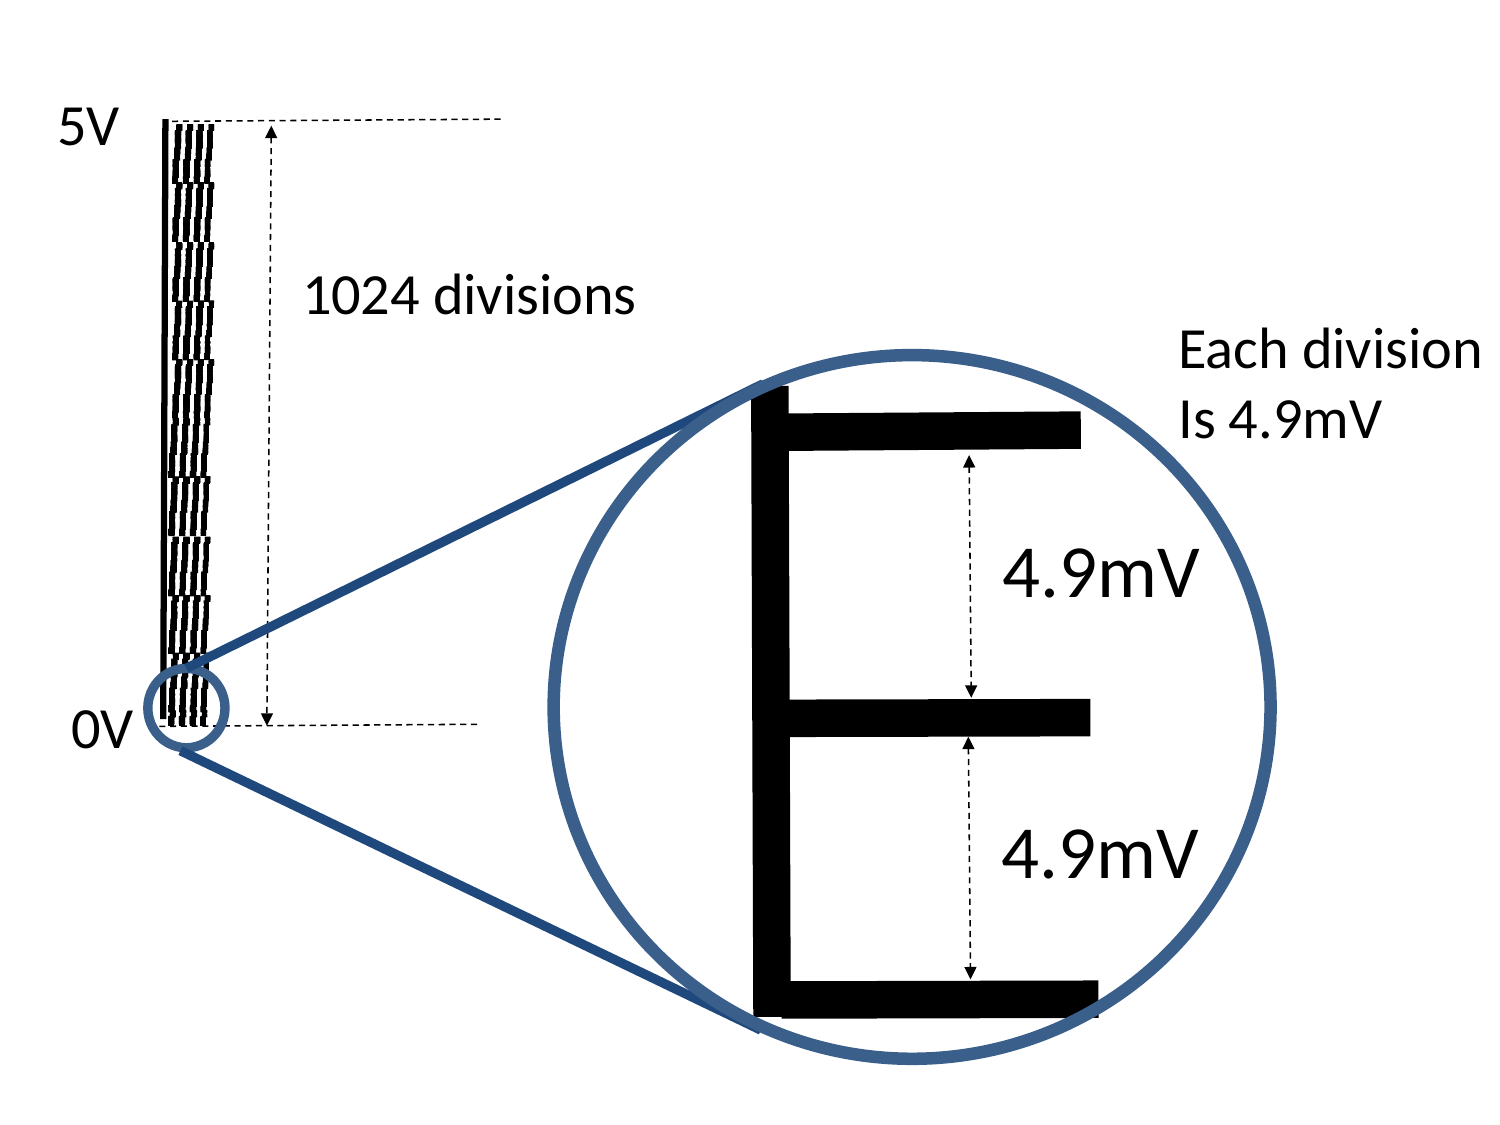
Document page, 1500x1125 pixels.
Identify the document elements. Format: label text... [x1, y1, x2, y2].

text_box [212, 723, 261, 727]
text_box Each division Is 4.9mV [1163, 302, 1498, 458]
text_box 5V [42, 79, 135, 165]
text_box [769, 385, 773, 428]
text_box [168, 418, 211, 712]
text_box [266, 125, 272, 382]
text_box [155, 735, 218, 750]
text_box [148, 723, 160, 727]
text_box [145, 679, 157, 723]
text_box 1024 divisions [287, 249, 652, 334]
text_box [186, 383, 764, 669]
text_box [171, 118, 506, 122]
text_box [171, 124, 215, 417]
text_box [769, 441, 773, 1018]
text_box [213, 679, 228, 722]
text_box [162, 118, 166, 712]
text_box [276, 723, 482, 727]
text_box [167, 710, 208, 726]
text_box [266, 676, 272, 726]
text_box [551, 676, 764, 750]
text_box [180, 750, 762, 1031]
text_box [968, 454, 972, 699]
text_box [765, 353, 1273, 1061]
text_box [769, 429, 1082, 433]
text_box 0V [56, 682, 149, 768]
